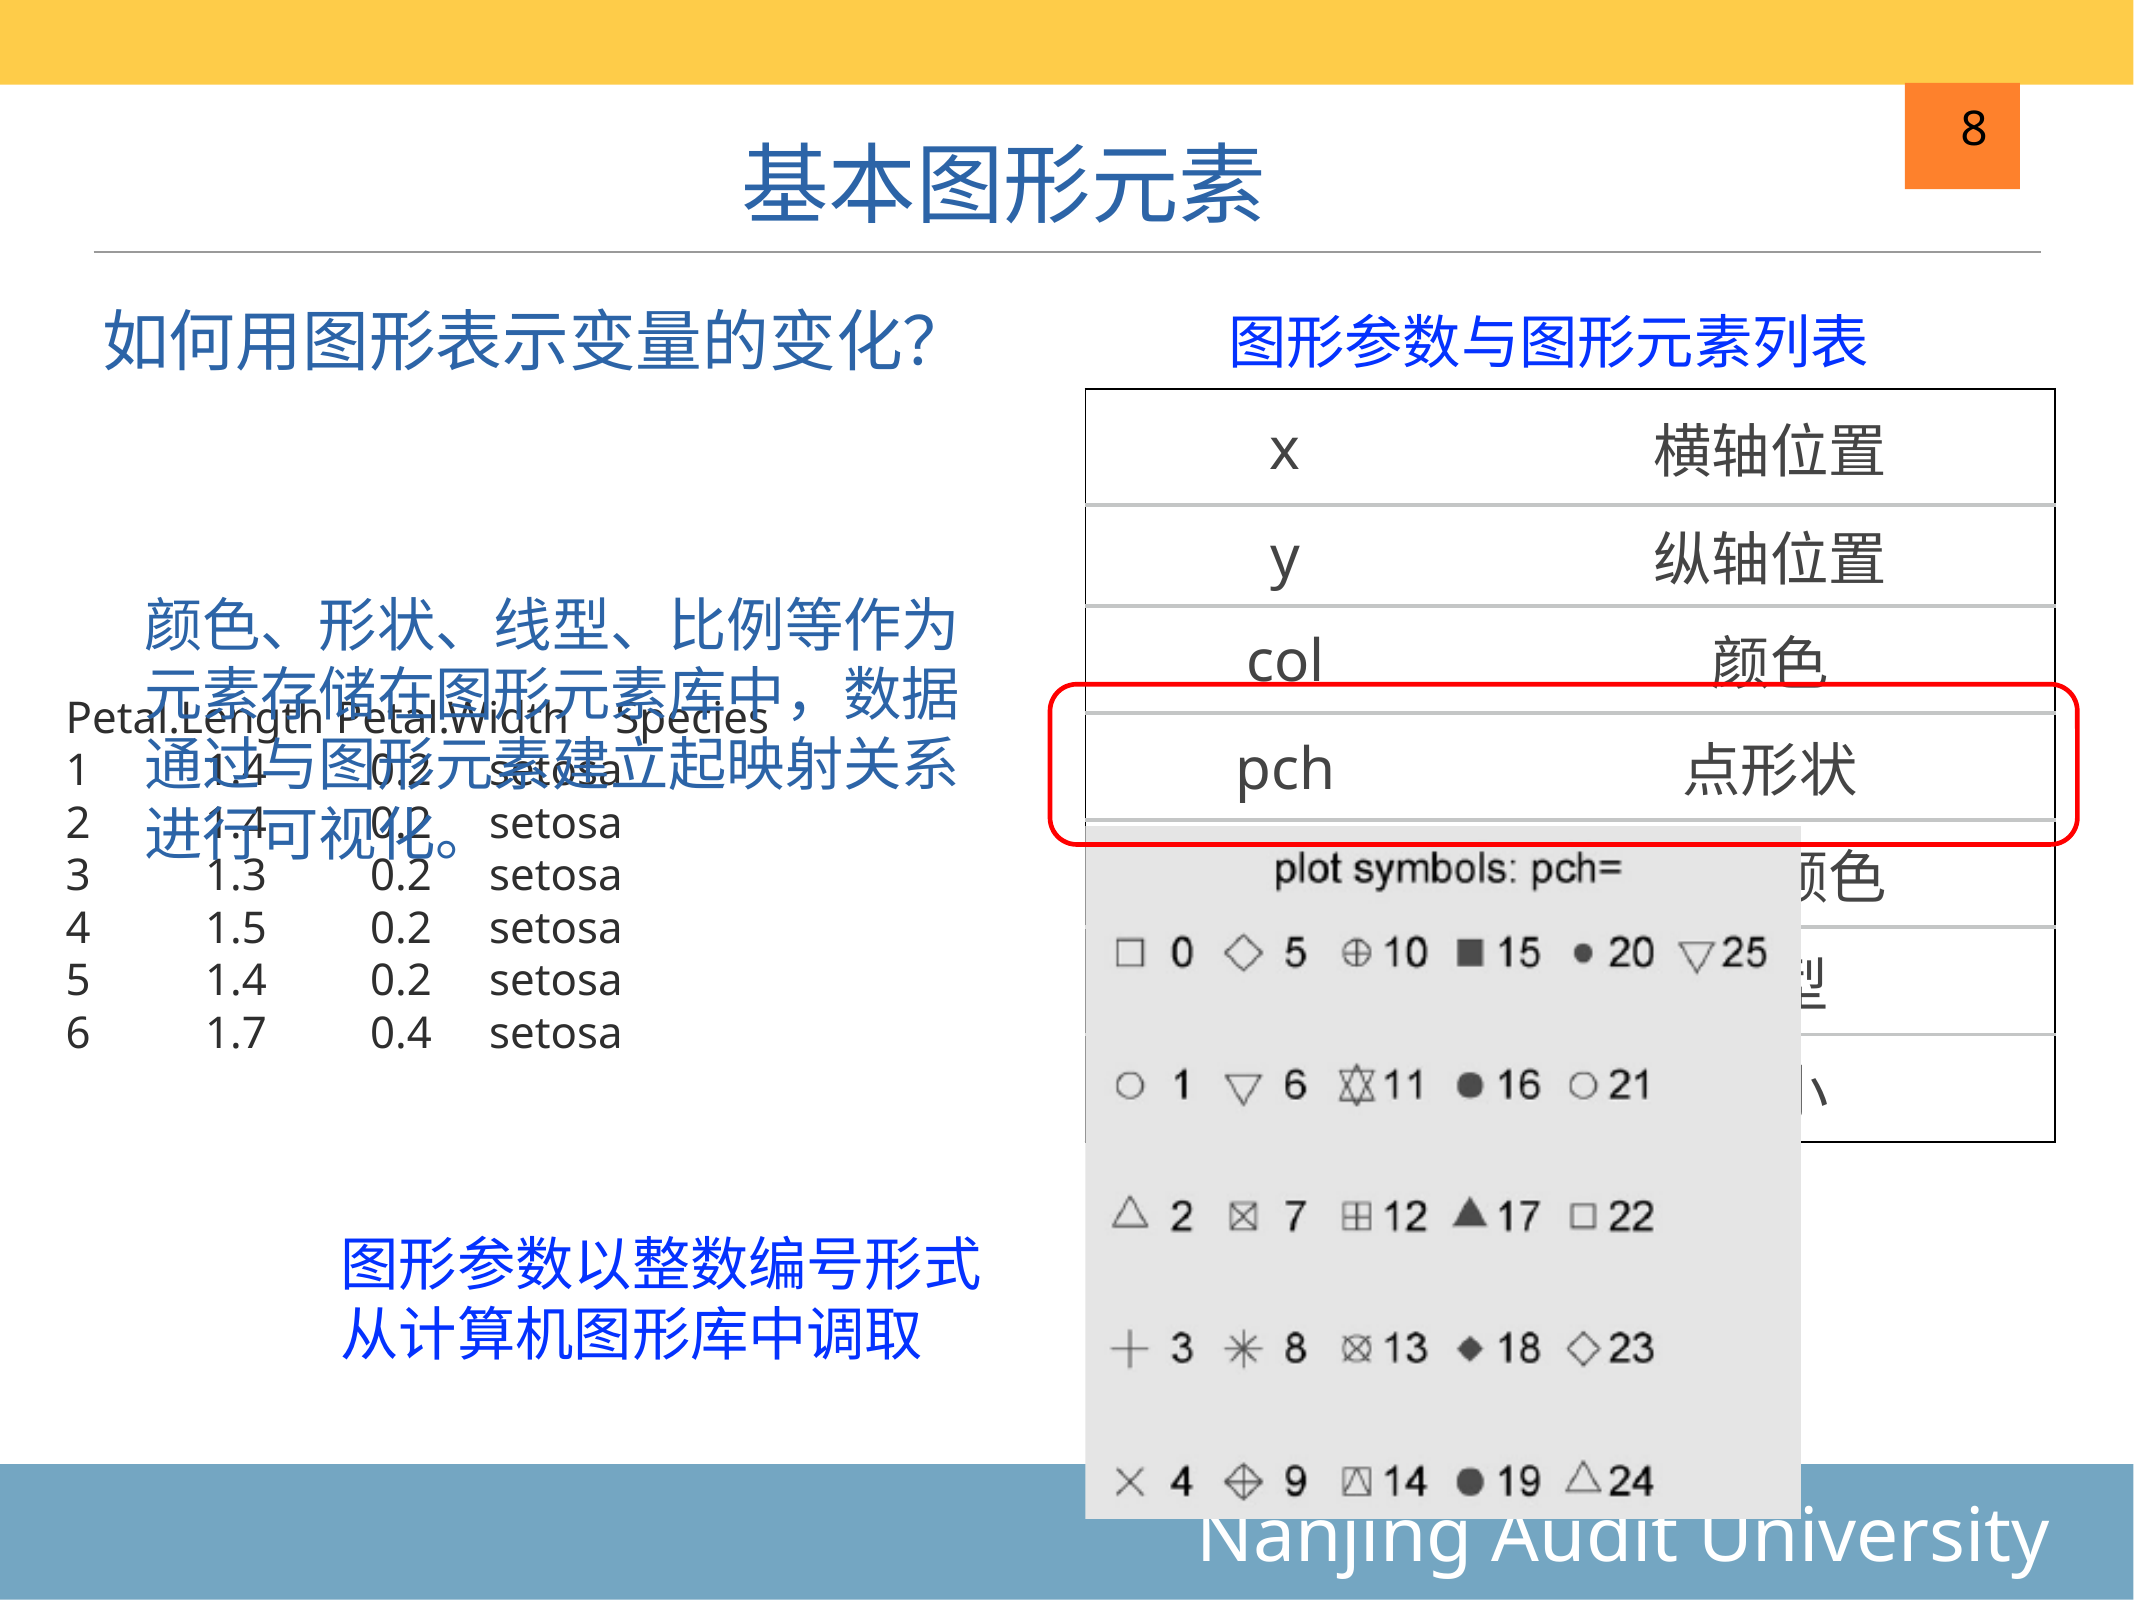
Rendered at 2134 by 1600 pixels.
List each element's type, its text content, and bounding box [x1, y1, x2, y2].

text_box 图形参数以整数编号形式从计算机图形库中调取 [332, 1218, 1023, 1376]
table_cell 大小 [1801, 1036, 2054, 1141]
picture [1085, 826, 1801, 1520]
list 如何用图形表示变量的变化？ [93, 279, 1193, 397]
slide_number 8 [1950, 96, 1997, 172]
table_cell 纵轴位置 [1485, 507, 2054, 604]
text_box 颜色、形状、线型、比例等作为元素存储在图形元素库中，数据通过与图形元素建立起映射关系进行可视化。 [136, 579, 1004, 1021]
text_box 图形参数与图形元素列表 [1219, 296, 1878, 384]
title 基本图形元素 [124, 92, 1884, 244]
text_box Petal.Length Petal.Width Species 1 1.4 0.2 setosa 2 1.4 0.2 setosa 3 1.3 0.2 setosa 4 1.5 0.2 setosa 5 1.4 0.2 setosa 6 1.7 0.4 setosa [57, 681, 1174, 1066]
text_box [1050, 684, 2078, 845]
table_header 横轴位置 [1485, 390, 2054, 503]
table_cell y [1086, 507, 1485, 604]
table_cell 线型 [1801, 929, 2054, 1033]
table_cell col [1086, 608, 1485, 684]
table_header x [1086, 390, 1485, 503]
table_cell 填充颜色 [1801, 845, 2054, 925]
table_cell 颜色 [1485, 608, 2054, 684]
